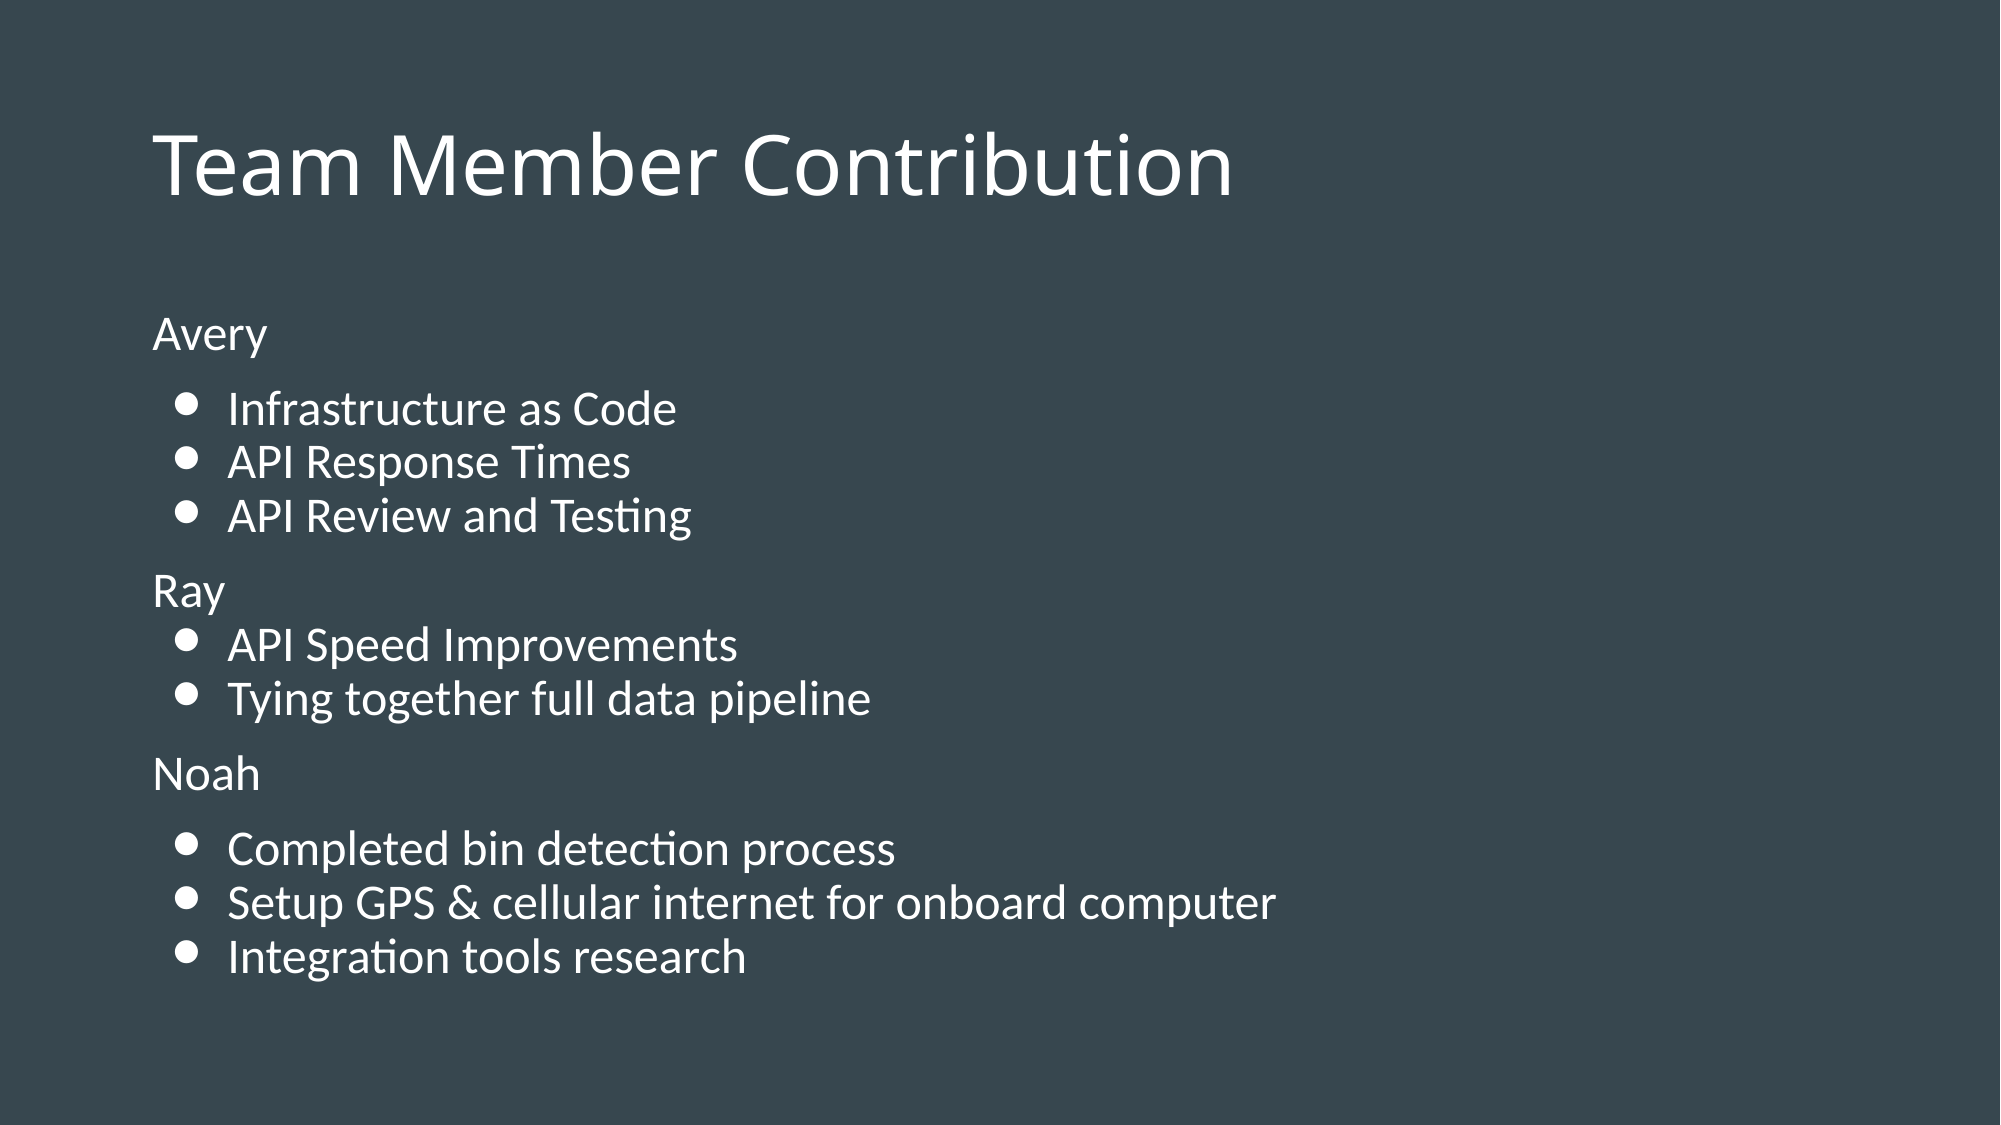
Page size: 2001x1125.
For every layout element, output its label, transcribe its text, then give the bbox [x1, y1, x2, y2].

title Team Member Contribution [137, 59, 1863, 278]
list Avery Infrastructure as Code API Response Times API Review and Testing Ray API Speed Improvements Tying together full data pipeline Noah Completed bin detection process Setup GPS & cellular internet for onboard computer Integration tools research [137, 299, 1863, 1014]
